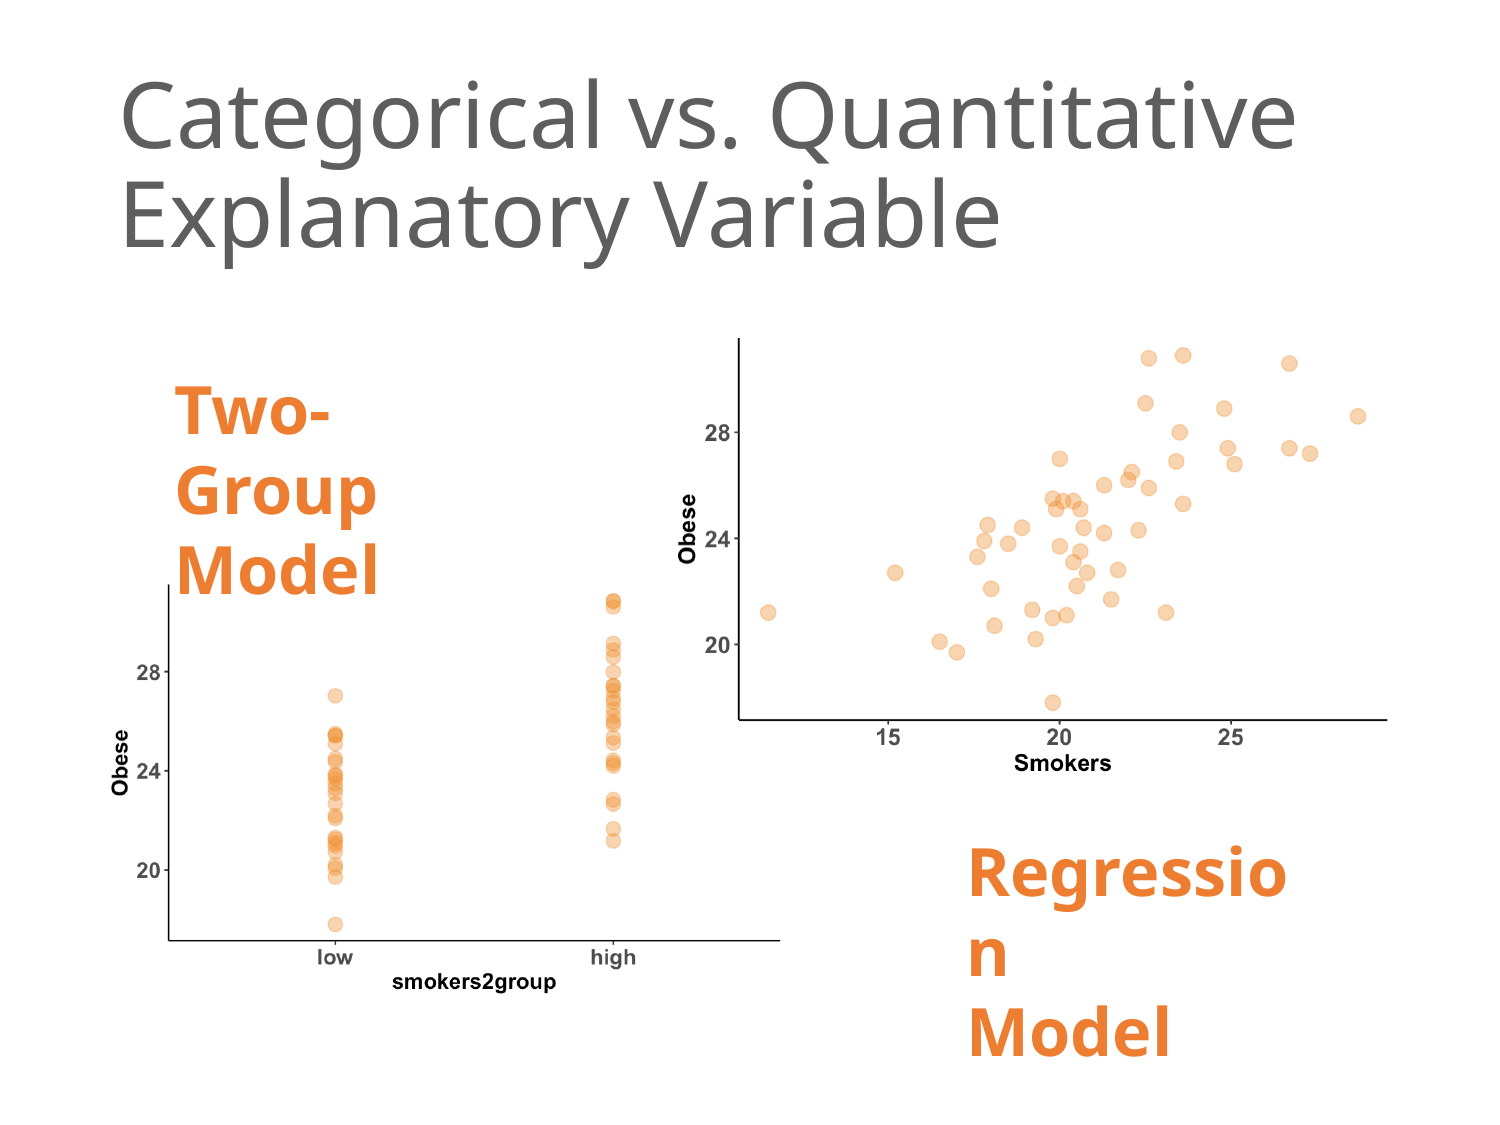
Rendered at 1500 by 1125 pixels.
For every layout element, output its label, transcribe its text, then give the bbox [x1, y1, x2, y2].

title Categorical vs. Quantitative Explanatory Variable [103, 59, 1397, 278]
picture [103, 328, 1400, 1005]
text_box Regression Model [951, 822, 1322, 1078]
text_box Two-Group Model [159, 360, 486, 569]
